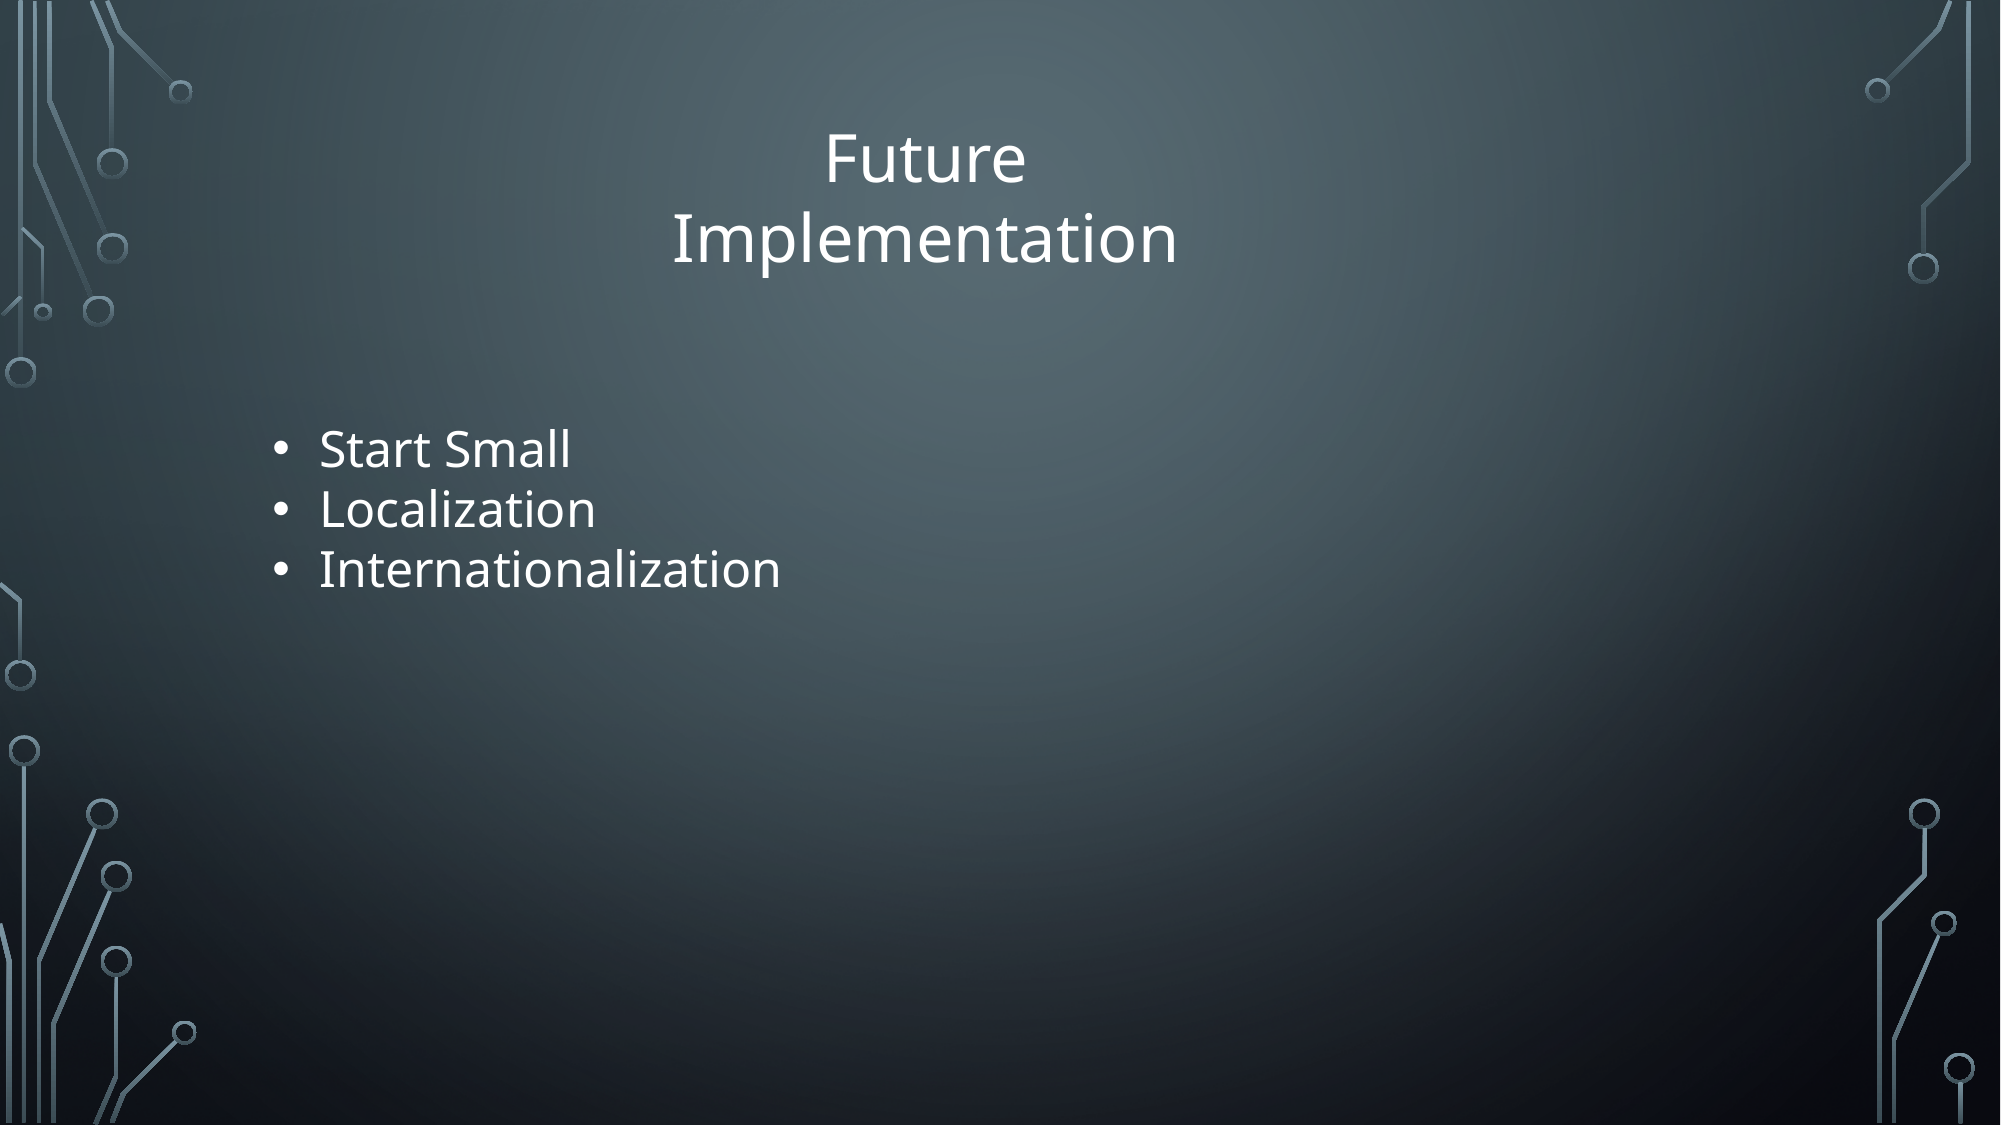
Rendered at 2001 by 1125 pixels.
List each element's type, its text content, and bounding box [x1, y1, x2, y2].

text_box Future Implementation [559, 108, 1293, 284]
text_box Start Small Localization Internationalization [257, 410, 964, 606]
